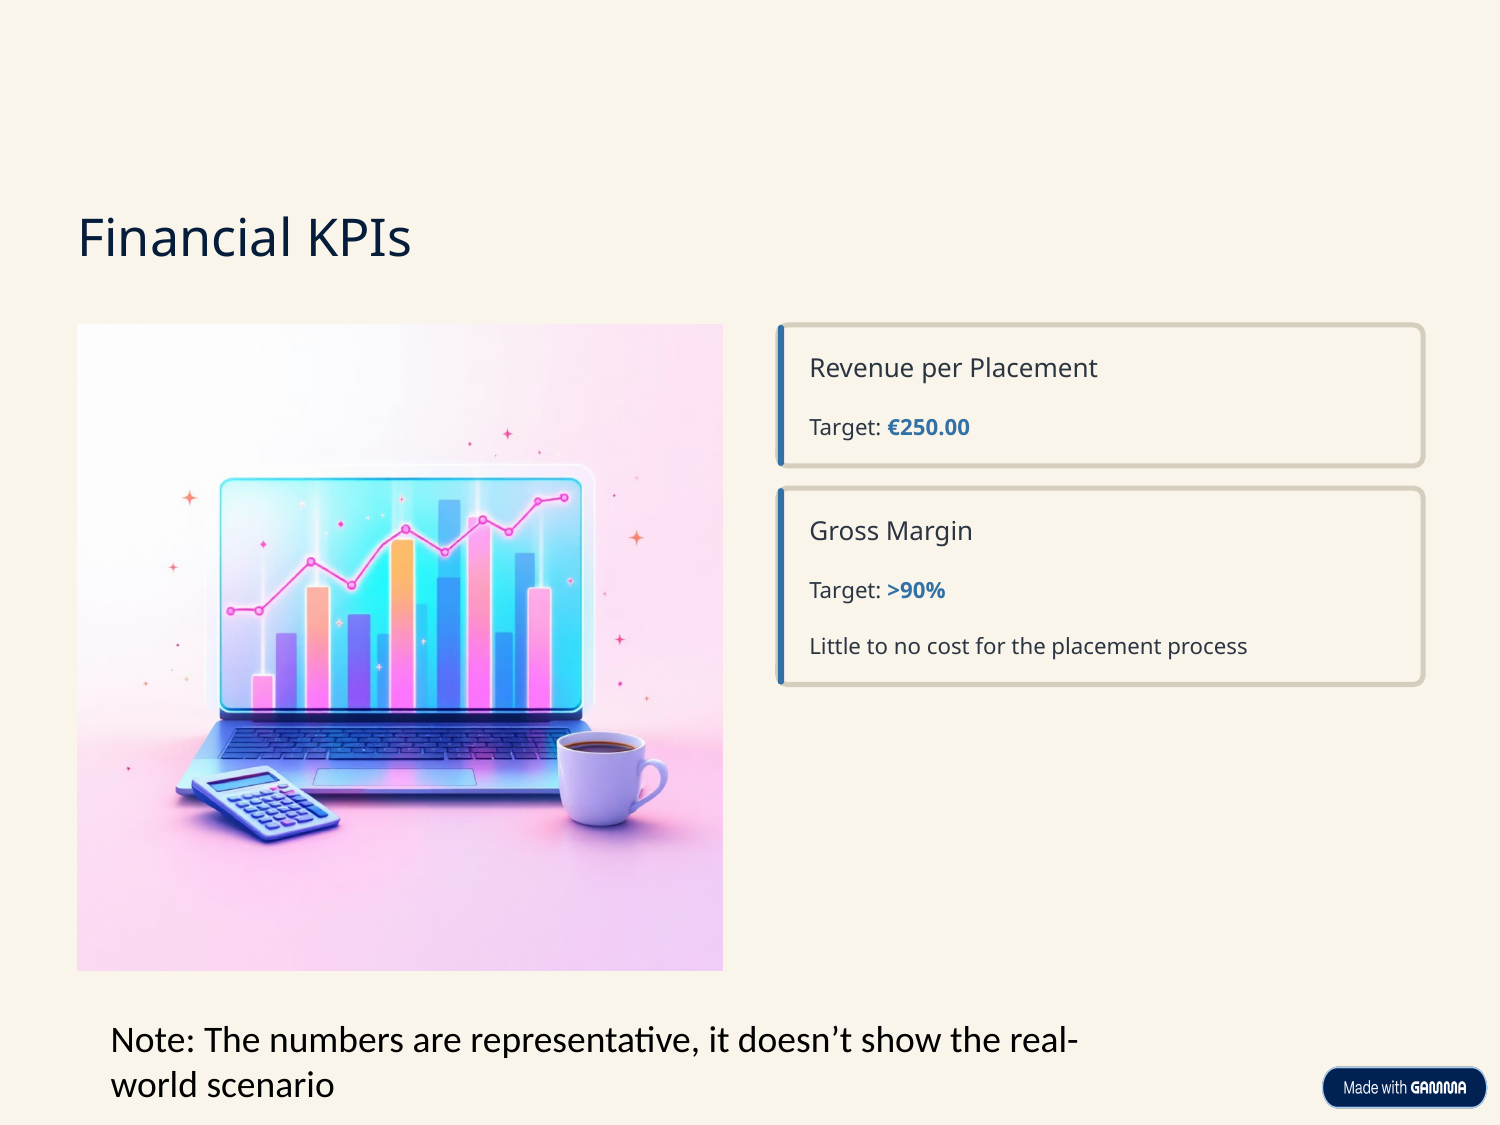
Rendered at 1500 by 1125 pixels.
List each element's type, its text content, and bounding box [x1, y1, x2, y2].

text_box [777, 488, 785, 685]
picture [1316, 1059, 1493, 1116]
text_box Financial KPIs [77, 201, 600, 267]
text_box Gross Margin [809, 513, 1071, 546]
text_box Target: >90% [809, 568, 1398, 604]
text_box [783, 488, 1424, 685]
text_box Revenue per Placement [809, 350, 1105, 383]
text_box [783, 324, 1424, 466]
text_box Little to no cost for the placement process [809, 623, 1398, 660]
text_box [777, 324, 785, 466]
text_box Target: €250.00 [809, 405, 1398, 441]
picture [77, 324, 723, 971]
text_box Note: The numbers are representative, it doesn’t show the real-world scenario [95, 1007, 1105, 1125]
